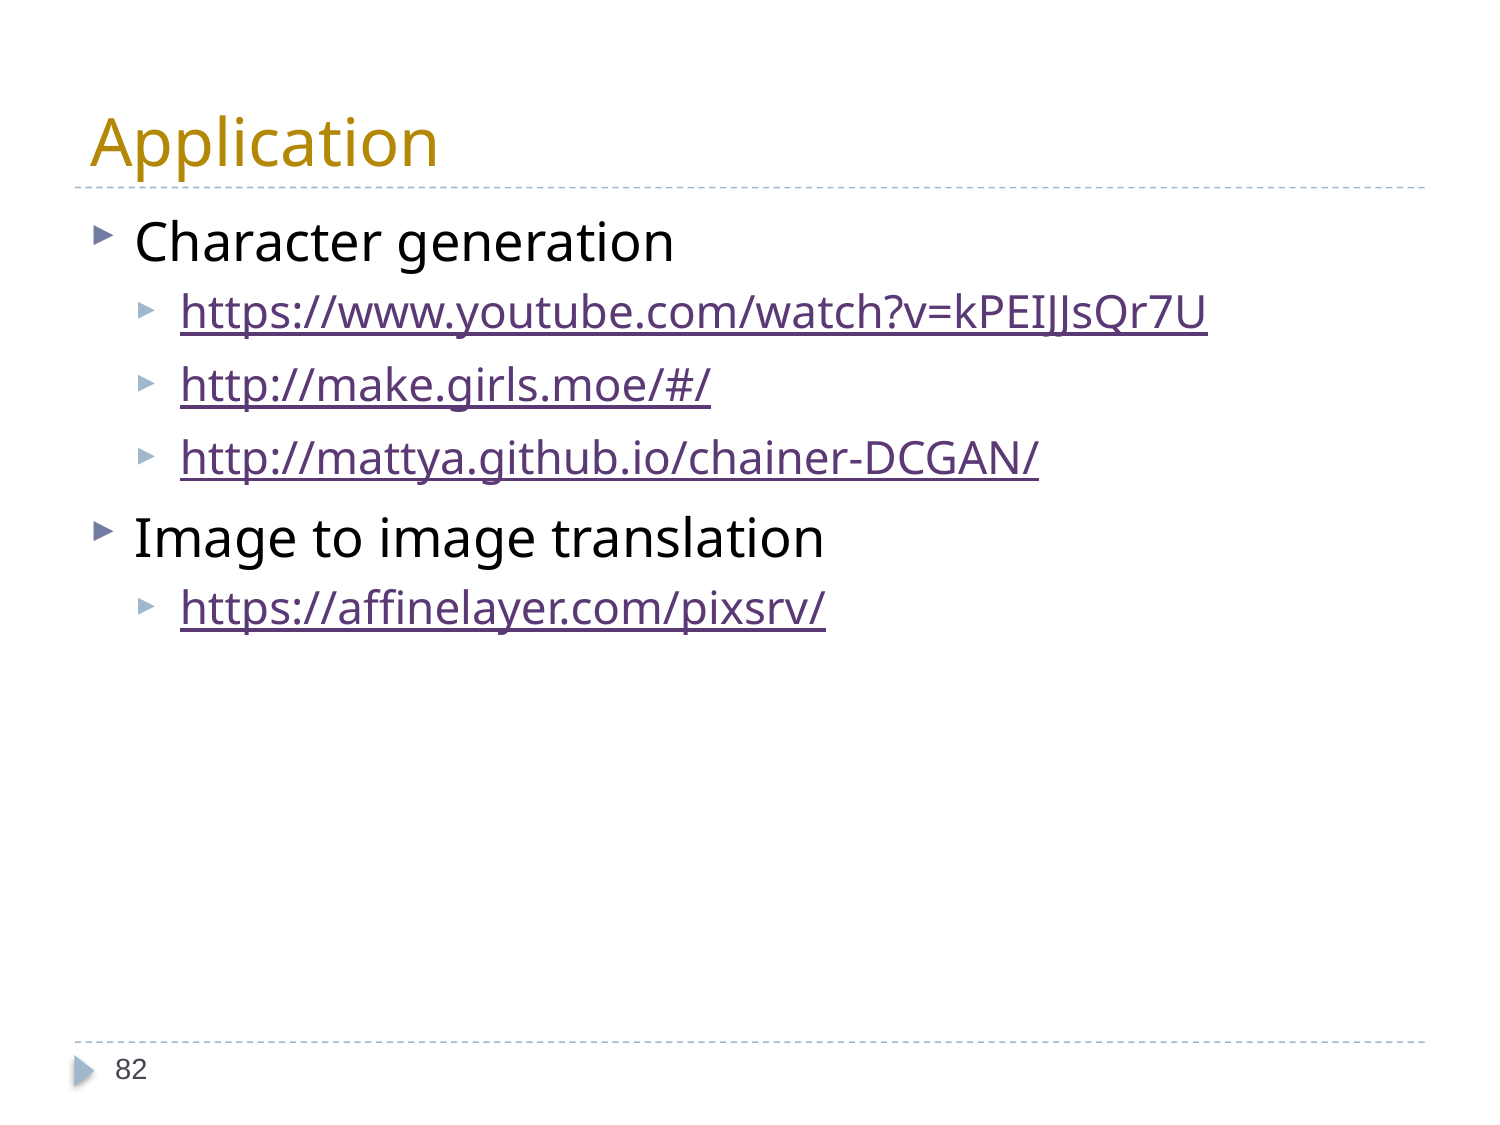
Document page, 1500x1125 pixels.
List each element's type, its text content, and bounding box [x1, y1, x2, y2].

slide_number 82 [100, 1042, 426, 1103]
list Character generation https://www.youtube.com/watch?v=kPEIJJsQr7U http://make.girls.moe/#/ http://mattya.github.io/chainer-DCGAN/ Image to image translation https://affinelayer.com/pixsrv/ [74, 199, 1426, 1011]
title Application [74, 24, 1426, 188]
